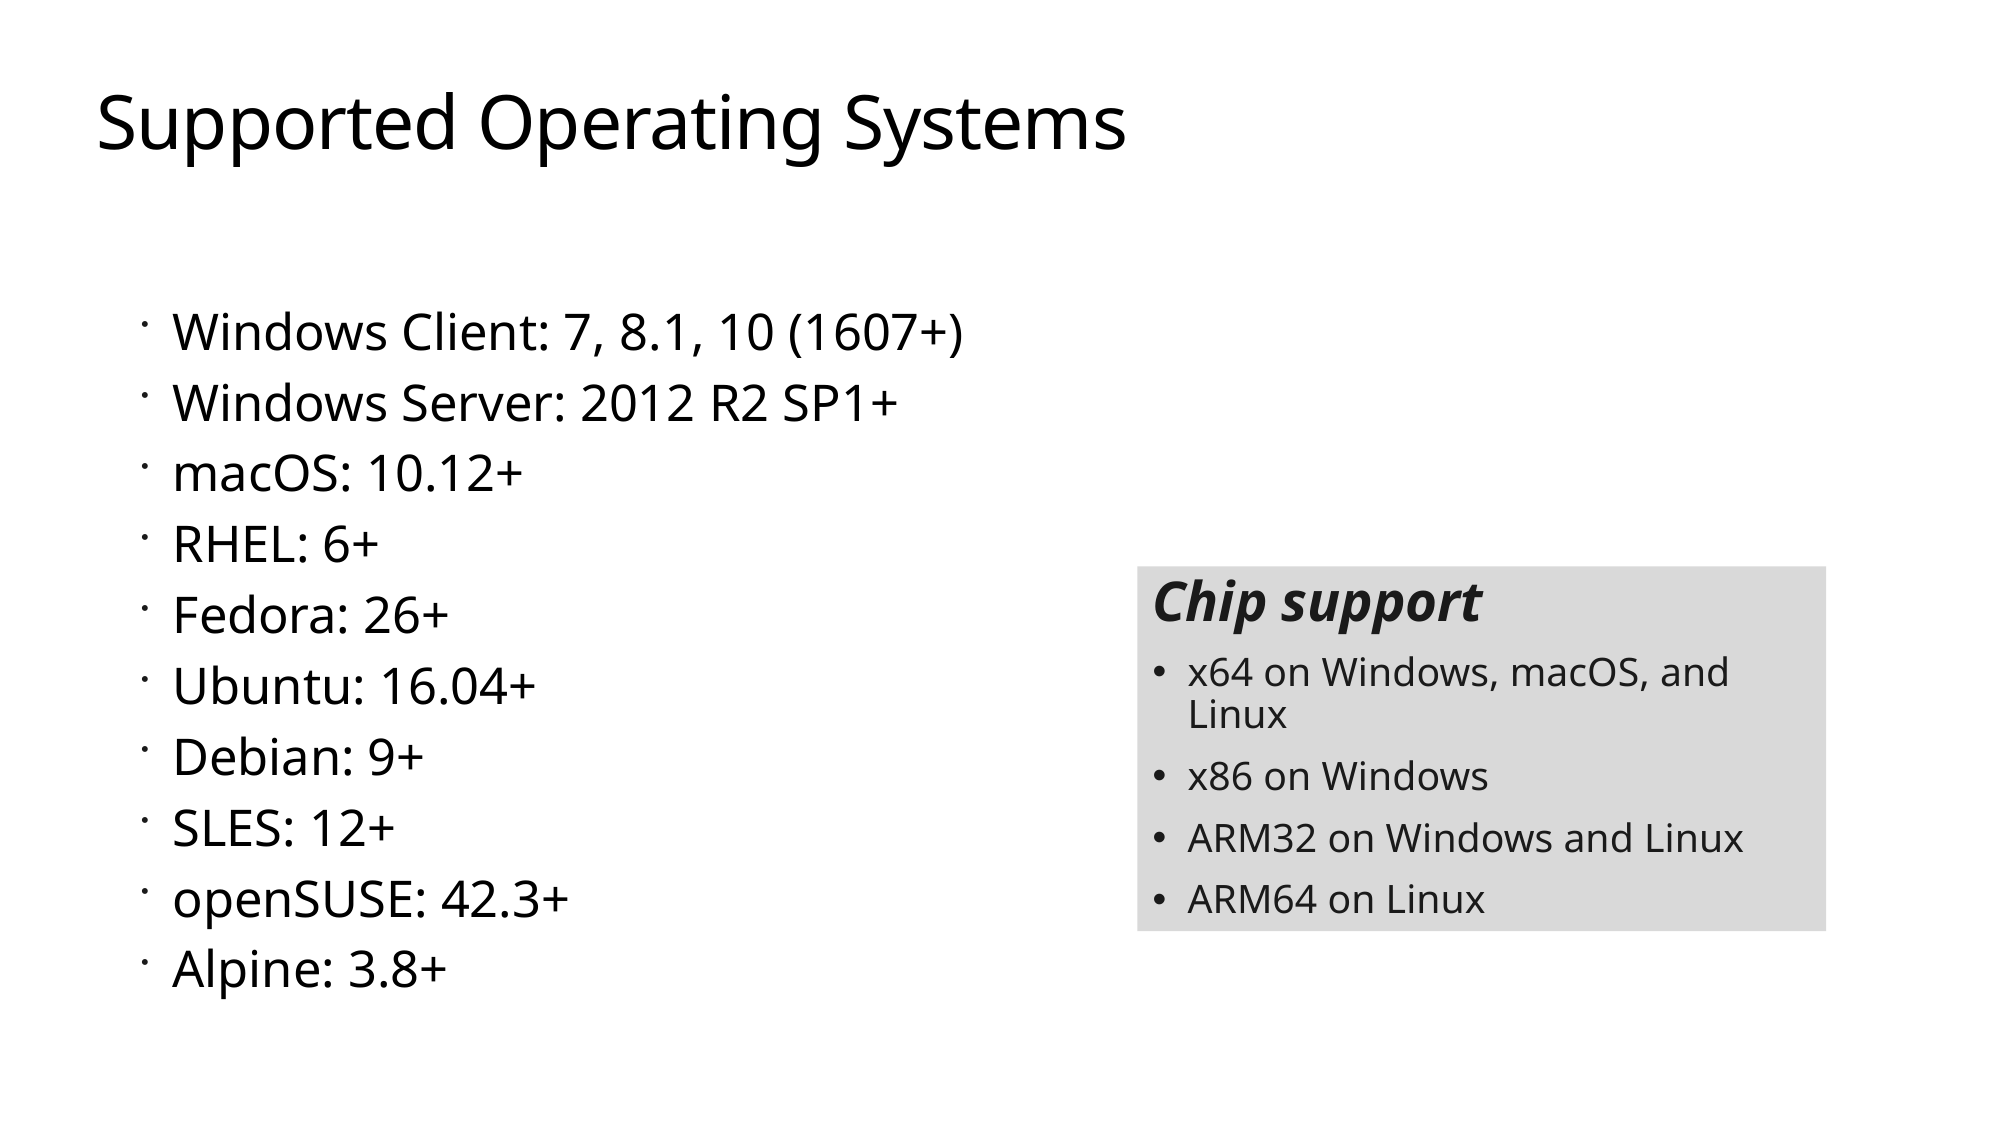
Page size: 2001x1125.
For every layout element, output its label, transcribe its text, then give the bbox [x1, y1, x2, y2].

title Supported Operating Systems [96, 75, 1904, 166]
list Windows Client: 7, 8.1, 10 (1607+) Windows Server: 2012 R2 SP1+ macOS: 10.12+ RHEL: 6+ Fedora: 26+ Ubuntu: 16.04+ Debian: 9+ SLES: 12+ openSUSE: 42.3+ Alpine: 3.8+ [137, 299, 1000, 1014]
text_box Chip support x64 on Windows, macOS, and Linux x86 on Windows ARM32 on Windows and Linux ARM64 on Linux [1137, 566, 1827, 932]
